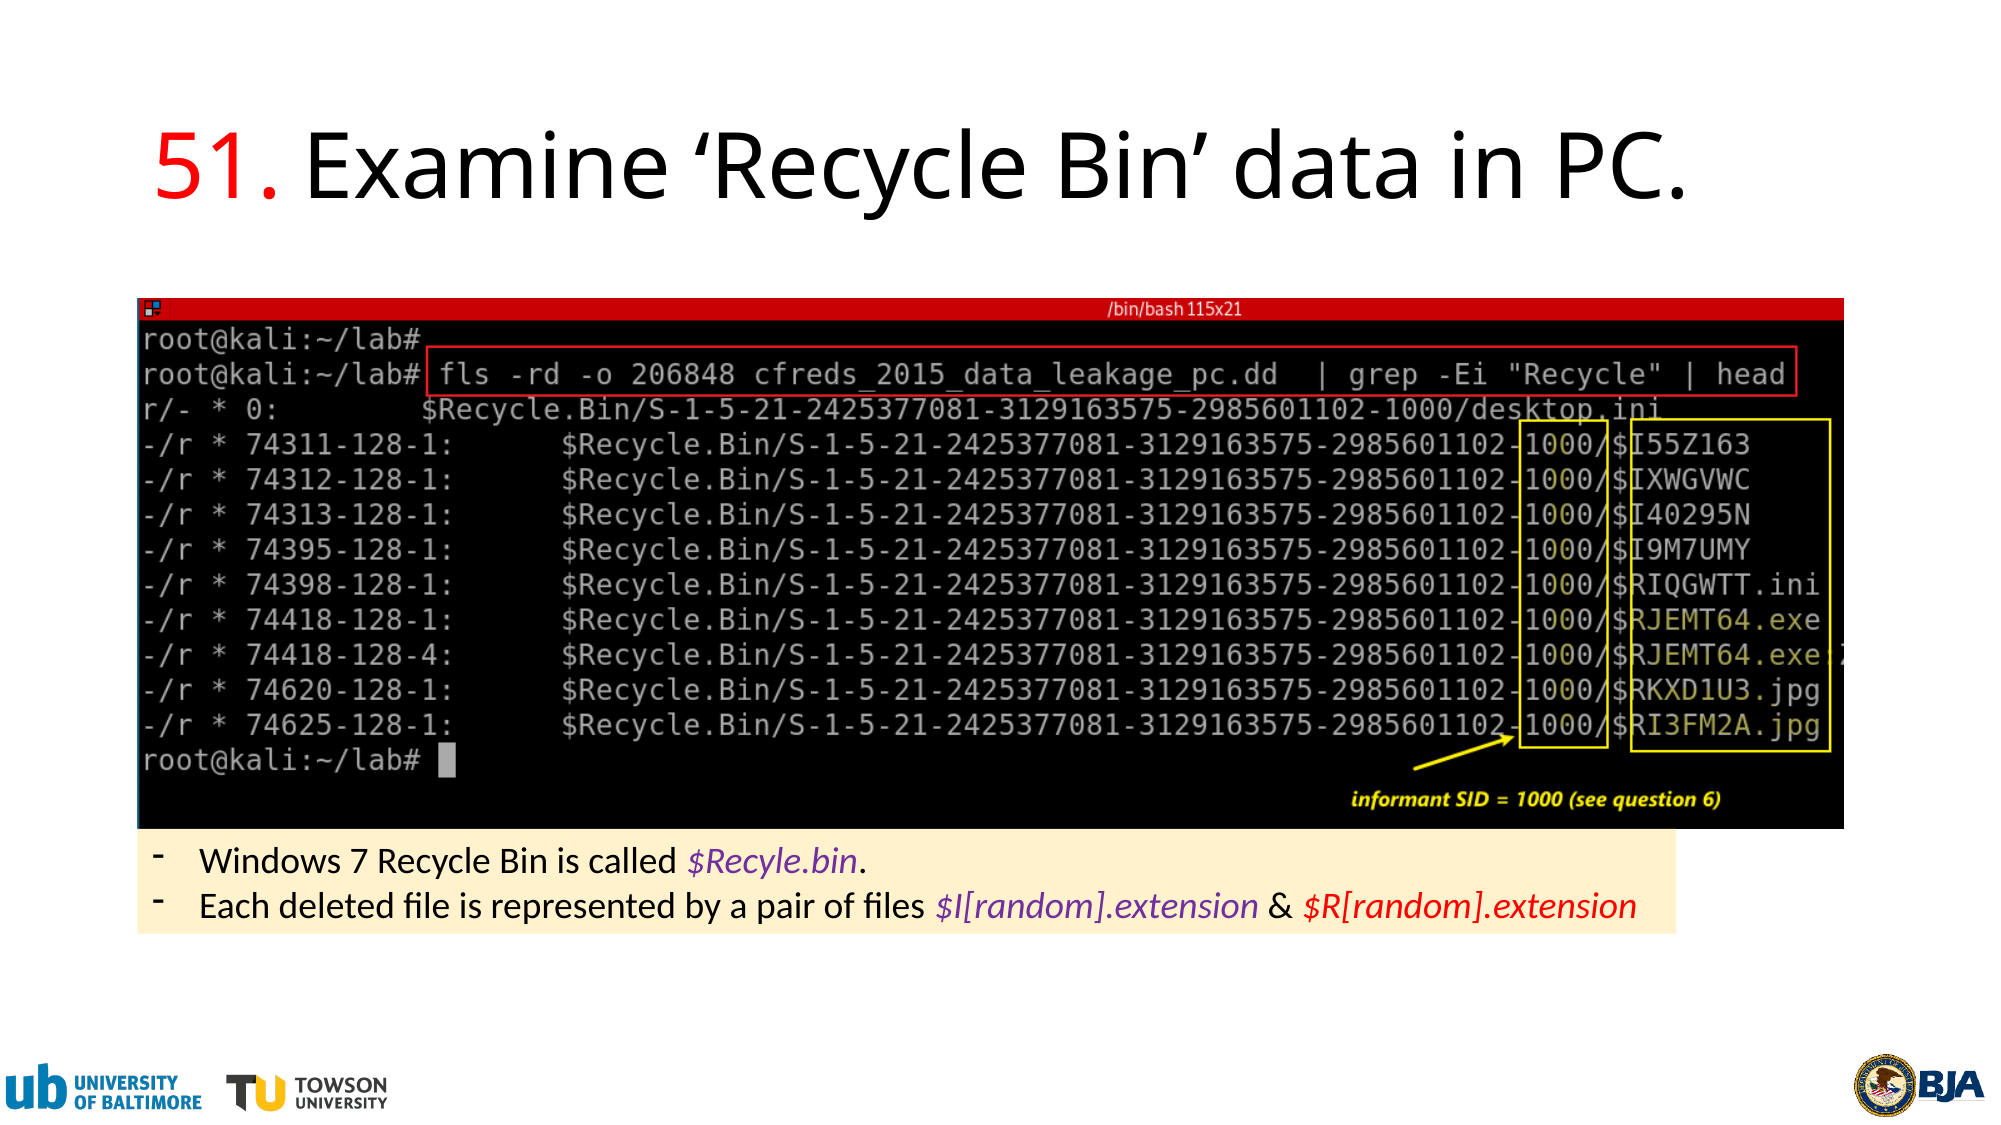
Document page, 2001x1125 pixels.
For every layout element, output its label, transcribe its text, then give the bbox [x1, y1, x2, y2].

picture [137, 298, 1844, 829]
picture [1854, 1054, 1986, 1117]
text_box Windows 7 Recycle Bin is called $Recyle.bin. Each deleted file is represented by a pair of files $I[random].extension & $R[random].extension [137, 829, 1677, 934]
title 51. Examine ‘Recycle Bin’ data in PC. [137, 59, 1863, 278]
picture [0, 1031, 407, 1125]
